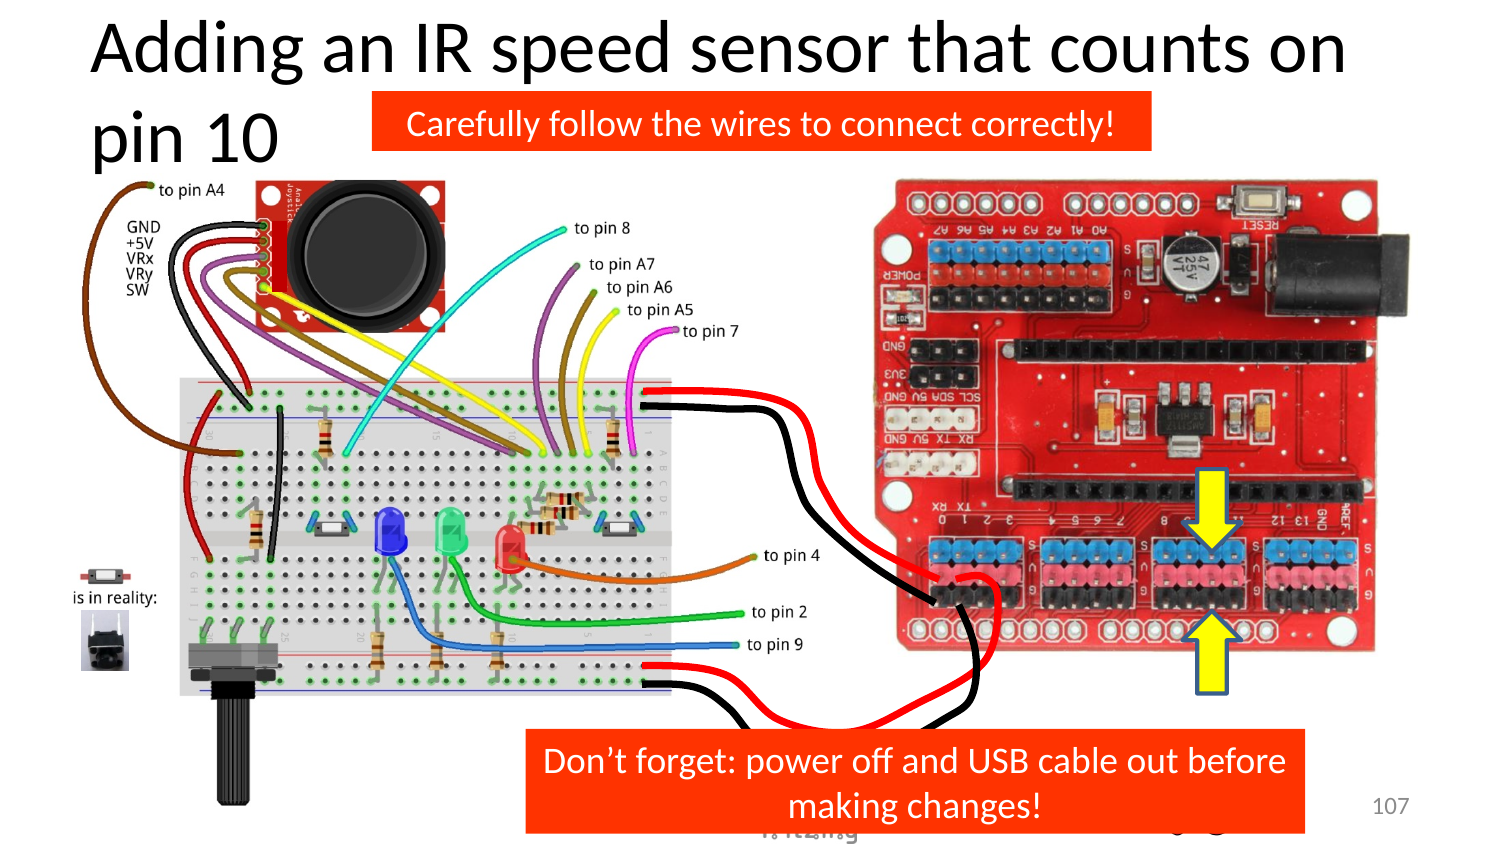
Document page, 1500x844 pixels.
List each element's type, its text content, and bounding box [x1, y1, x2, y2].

slide_number 107 [1340, 782, 1425, 827]
picture [867, 173, 1418, 657]
text_box [1195, 665, 1229, 696]
title Adding an IR speed sensor that counts on pin 10 [75, 0, 1425, 175]
picture [0, 173, 858, 844]
text_box [862, 661, 978, 728]
text_box Carefully follow the wires to connect correctly! [371, 91, 1152, 151]
text_box Don’t forget: power off and USB cable out before making changes! [862, 728, 1306, 834]
